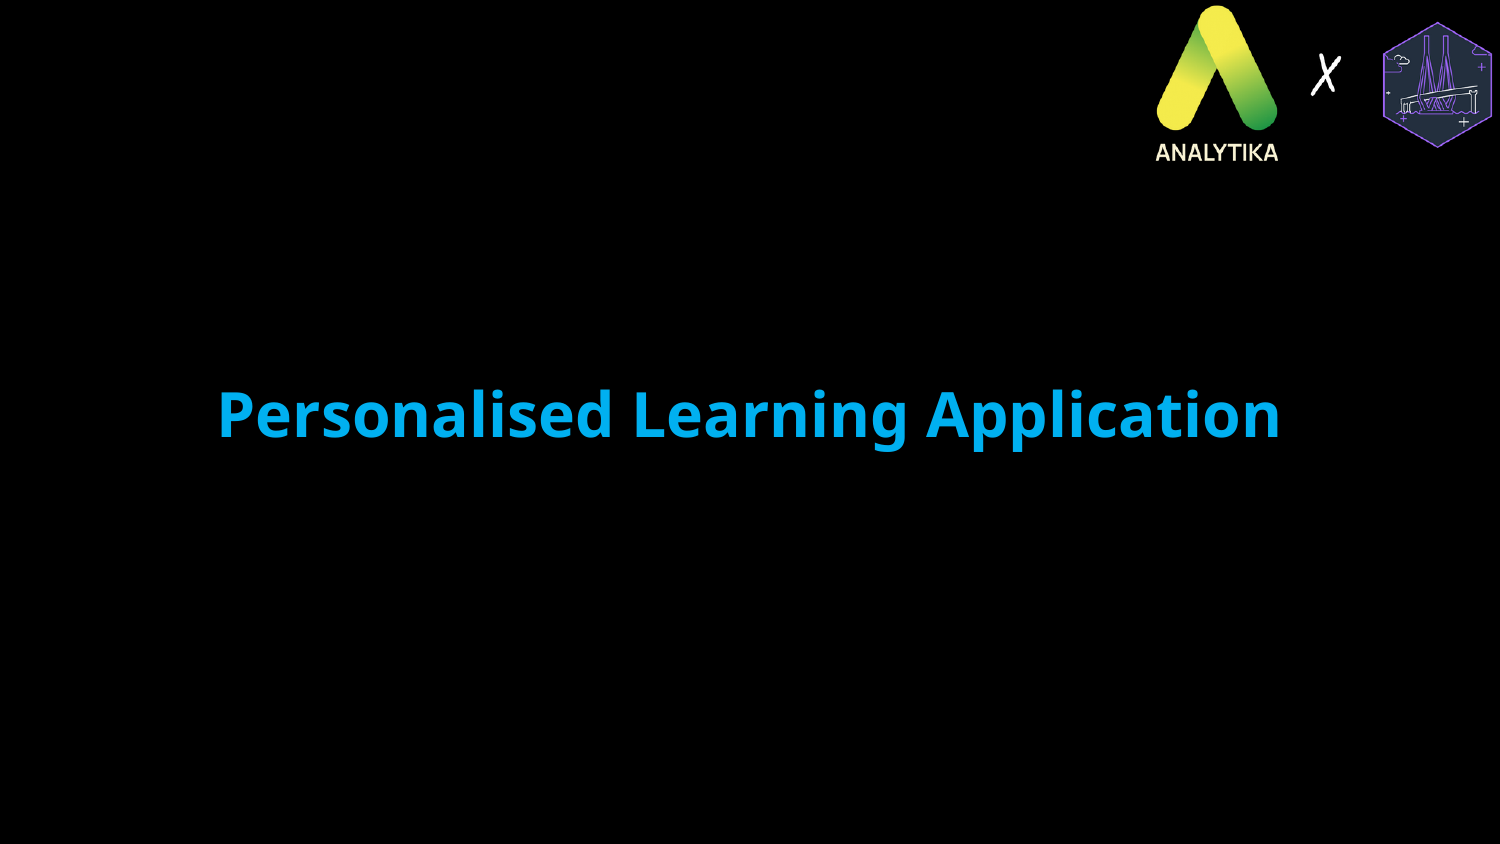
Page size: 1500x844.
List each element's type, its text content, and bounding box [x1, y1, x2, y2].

text_box [1134, 0, 1500, 178]
text_box Personalised Learning Application [74, 374, 1425, 450]
